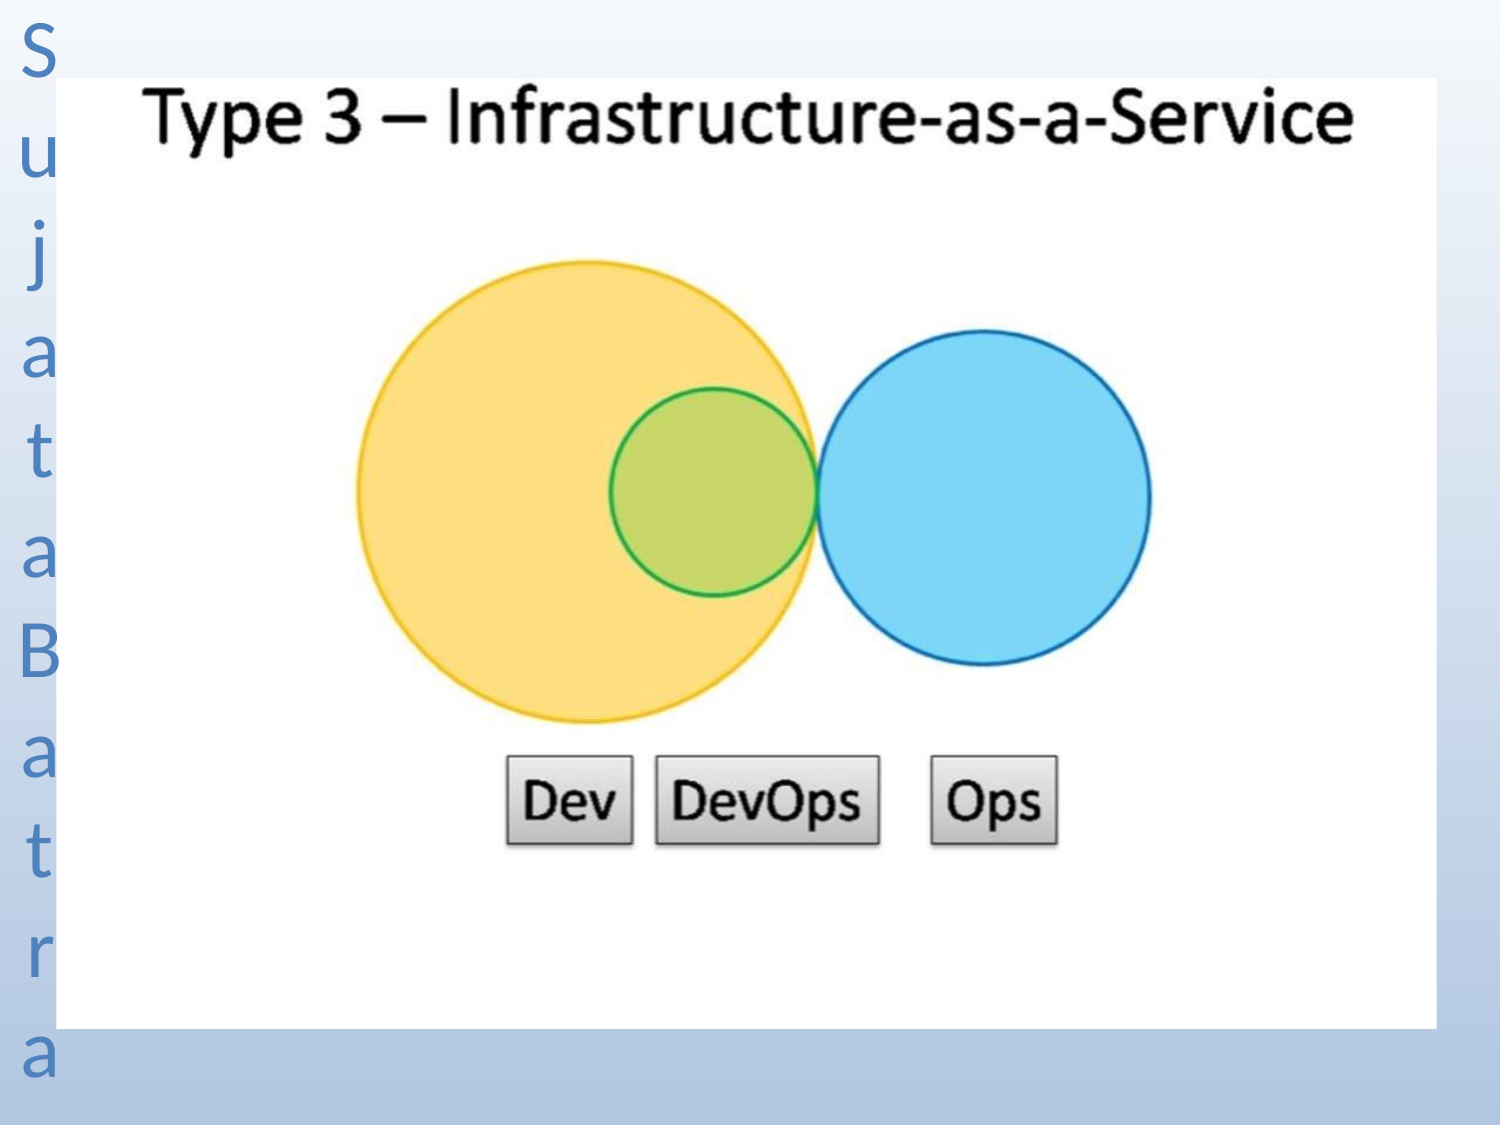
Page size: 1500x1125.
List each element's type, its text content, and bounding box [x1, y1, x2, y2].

text_box Sujata Batra [0, 0, 80, 1102]
text_box [80, 78, 1437, 1029]
